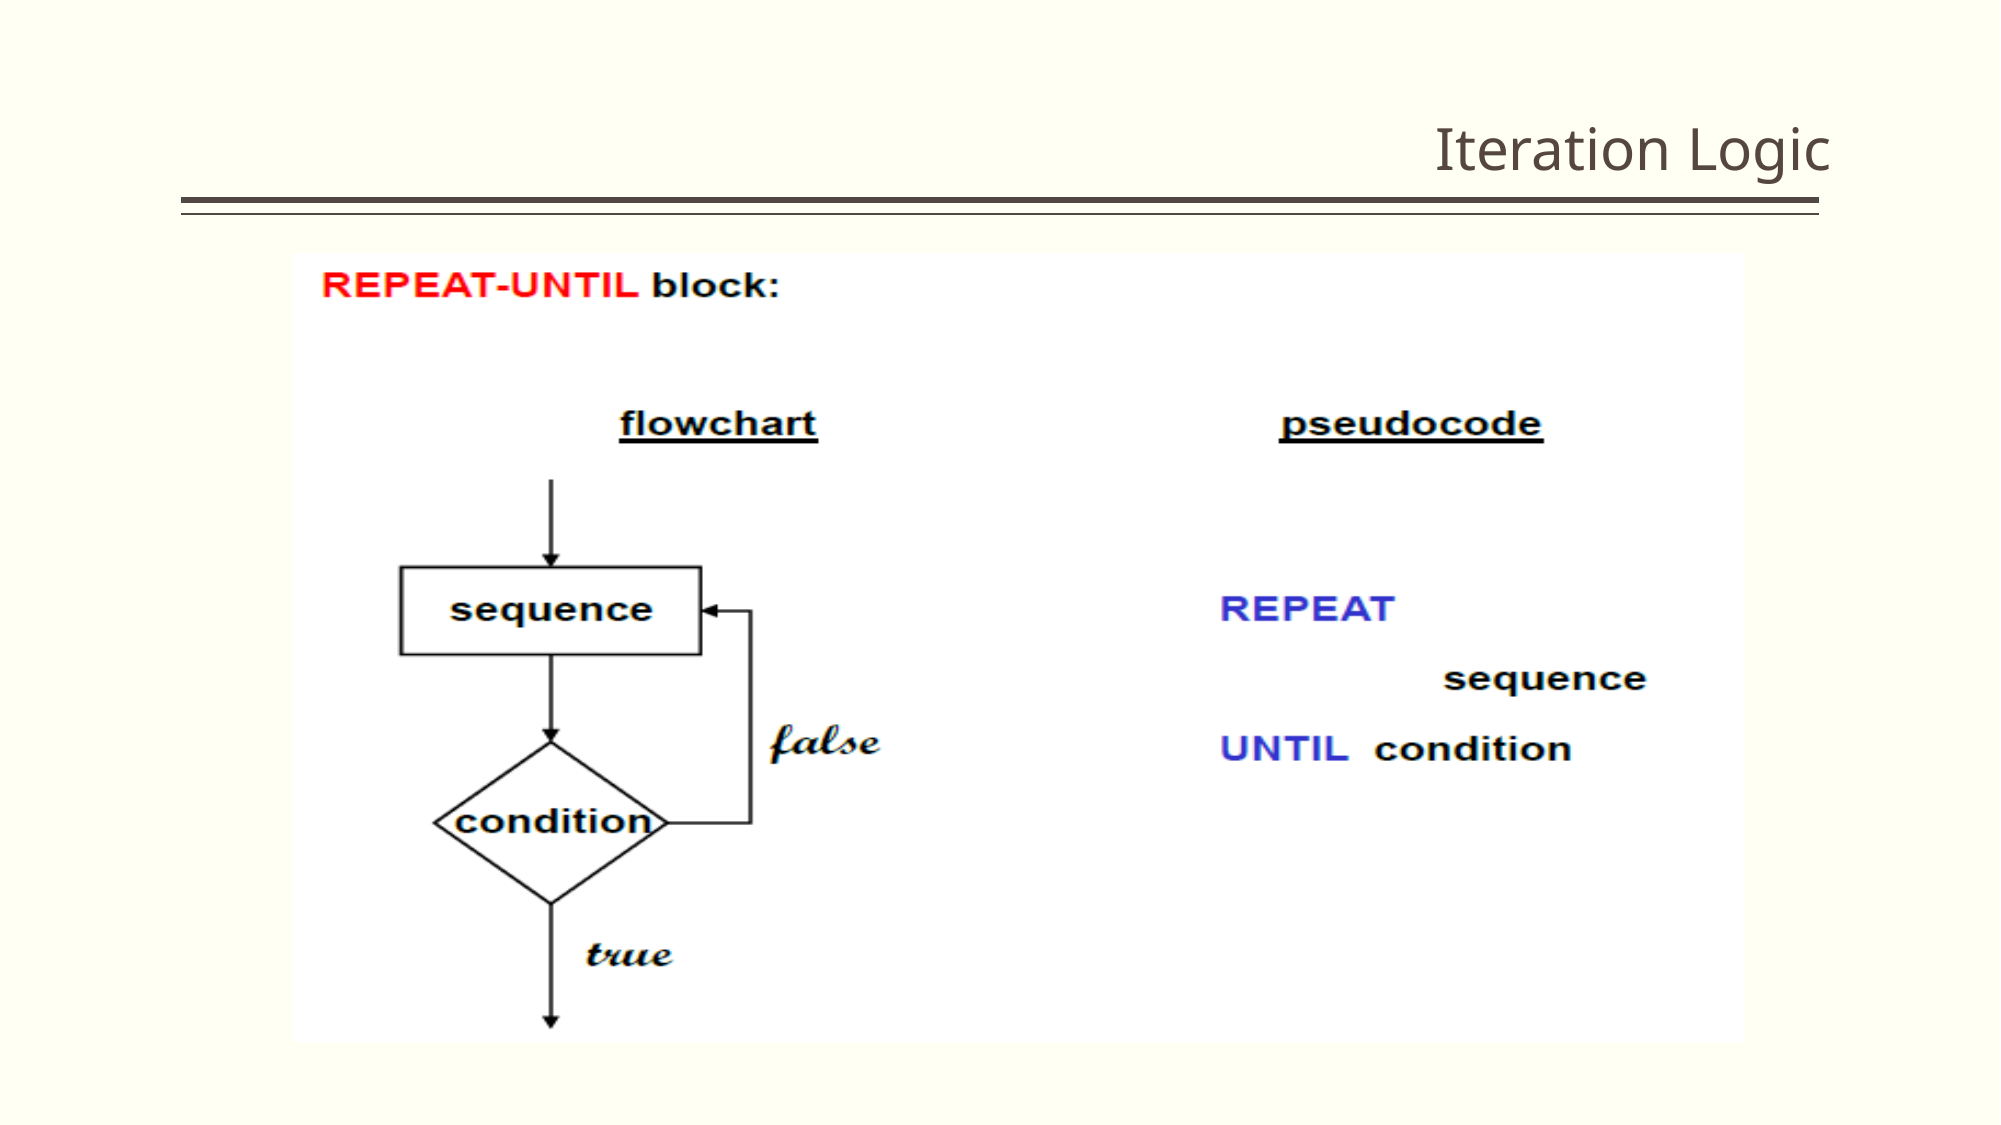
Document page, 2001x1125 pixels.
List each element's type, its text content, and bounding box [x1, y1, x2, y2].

picture [293, 253, 1744, 1042]
title Iteration Logic [176, 0, 1832, 191]
